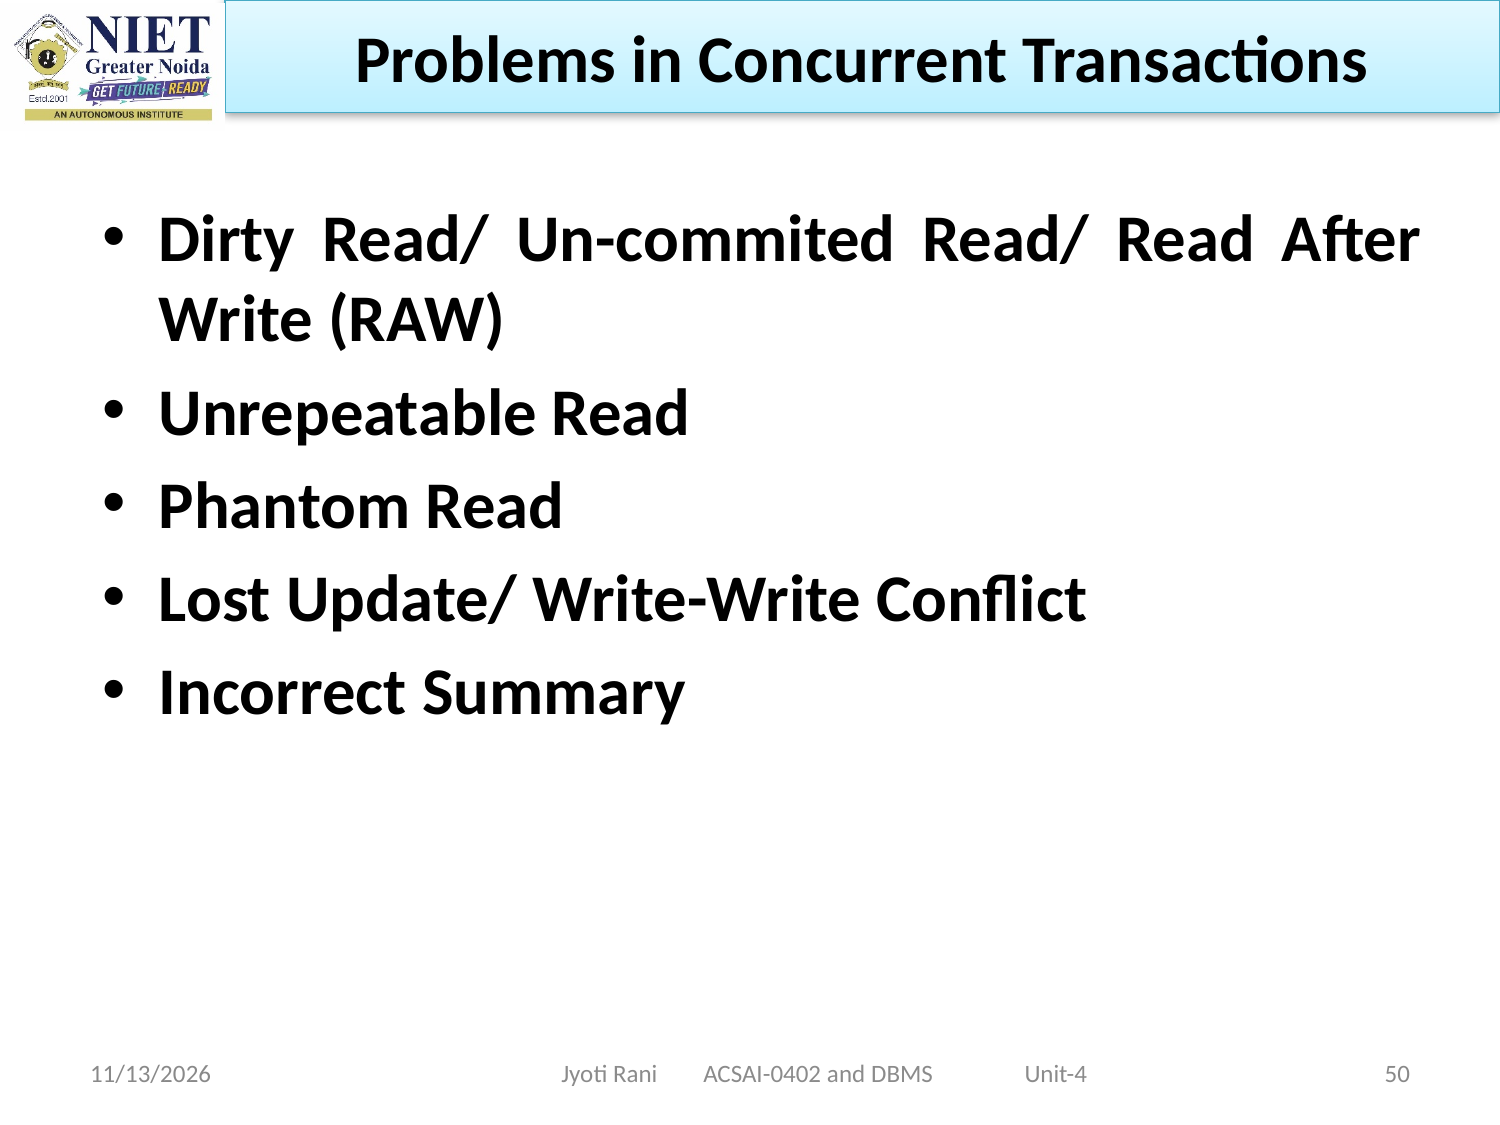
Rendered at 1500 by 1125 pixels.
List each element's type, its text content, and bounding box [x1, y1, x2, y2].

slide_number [75, 1042, 412, 1103]
text_box Problems in Concurrent Transactions [224, 0, 1500, 113]
picture [0, 2, 226, 131]
footer Jyoti Rani ACSAI-0402 and DBMS Unit-4 [412, 1042, 1074, 1103]
list Dirty Read/ Un-commited Read/ Read After Write (RAW) Unrepeatable Read Phantom Read Lost Update/ Write-Write Conflict Incorrect Summary [87, 187, 1438, 1038]
slide_number 50 [1074, 1042, 1425, 1103]
